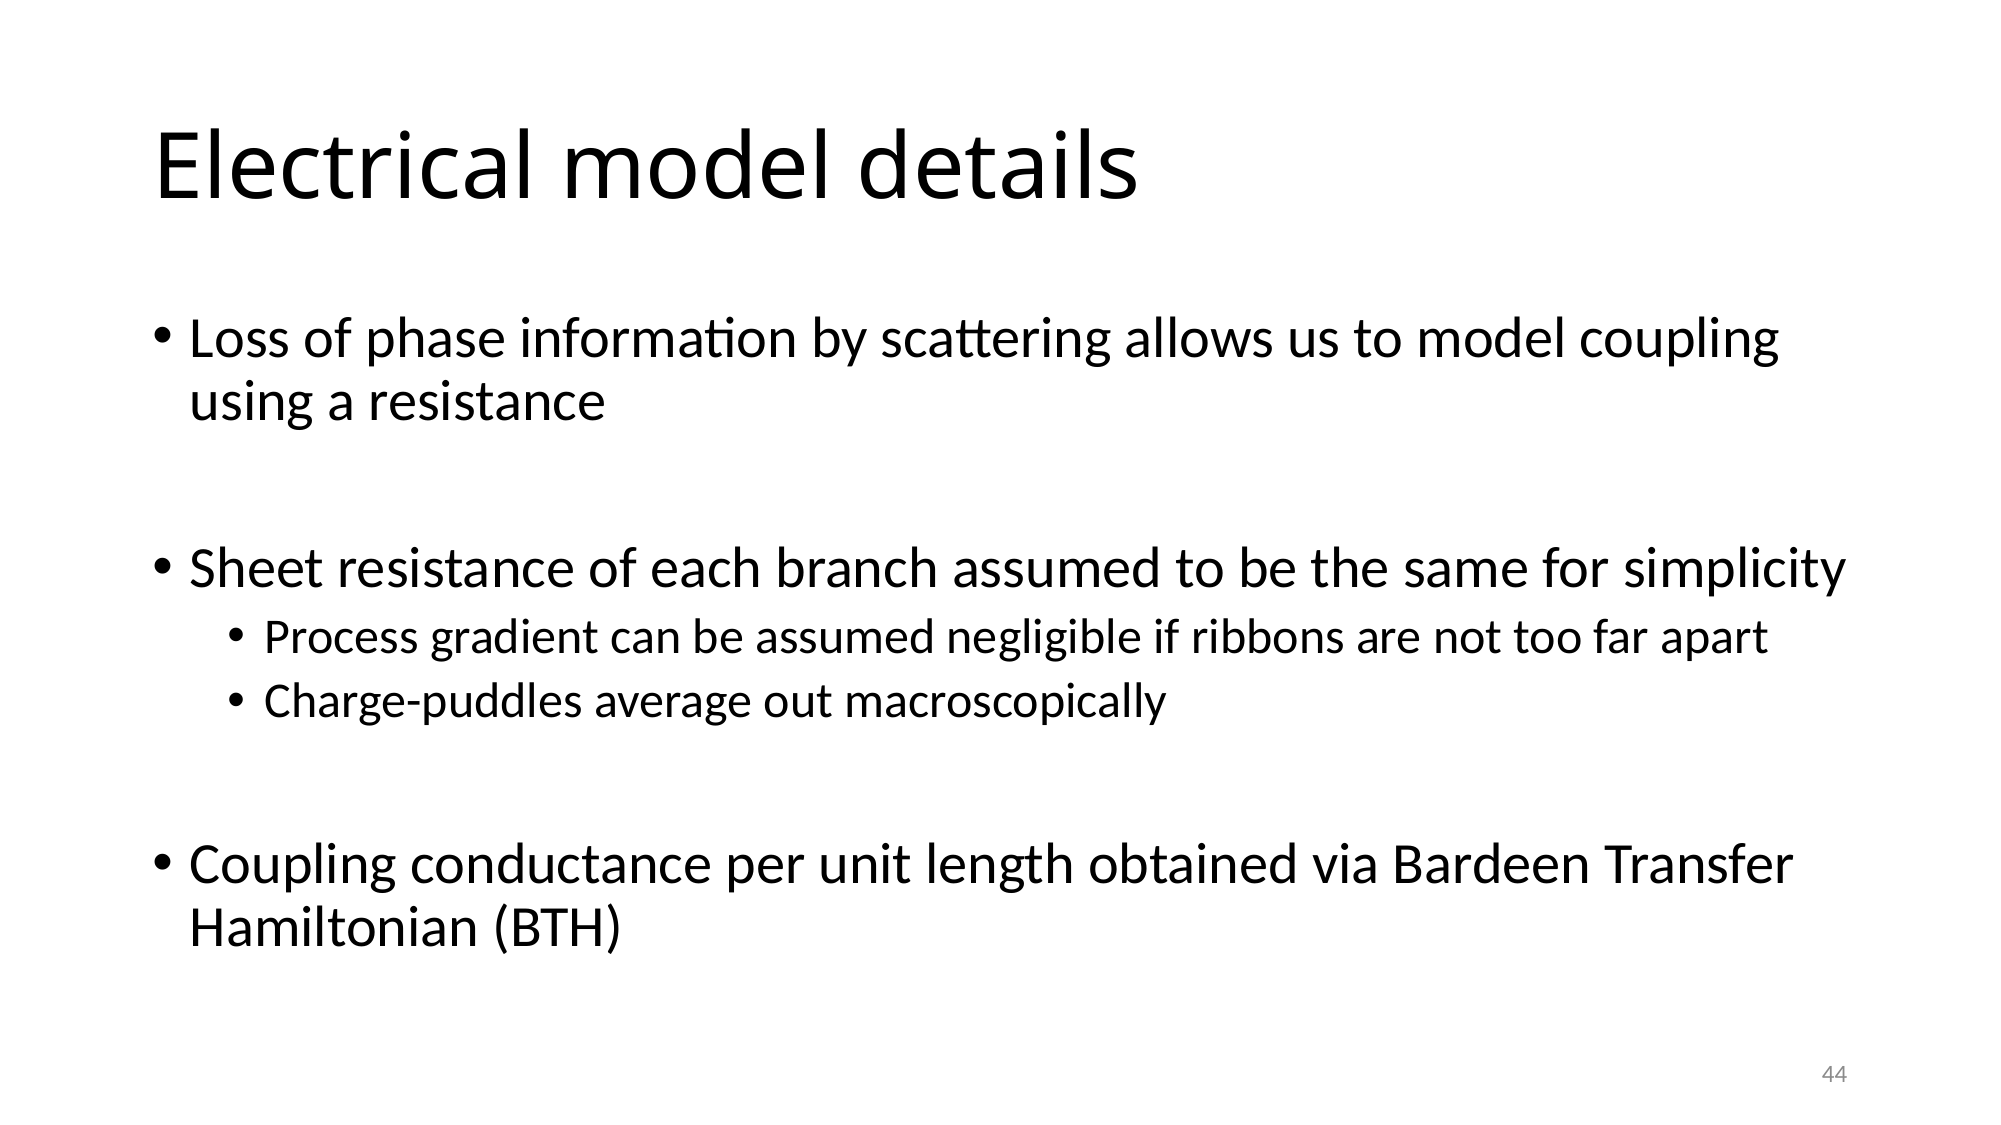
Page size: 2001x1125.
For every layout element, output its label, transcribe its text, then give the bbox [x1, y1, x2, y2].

title Electrical model details [137, 59, 1863, 278]
list Loss of phase information by scattering allows us to model coupling using a resistance Sheet resistance of each branch assumed to be the same for simplicity Process gradient can be assumed negligible if ribbons are not too far apart Charge-puddles average out macroscopically Coupling conductance per unit length obtained via Bardeen Transfer Hamiltonian (BTH) [137, 299, 1863, 1014]
slide_number 44 [1412, 1042, 1863, 1103]
